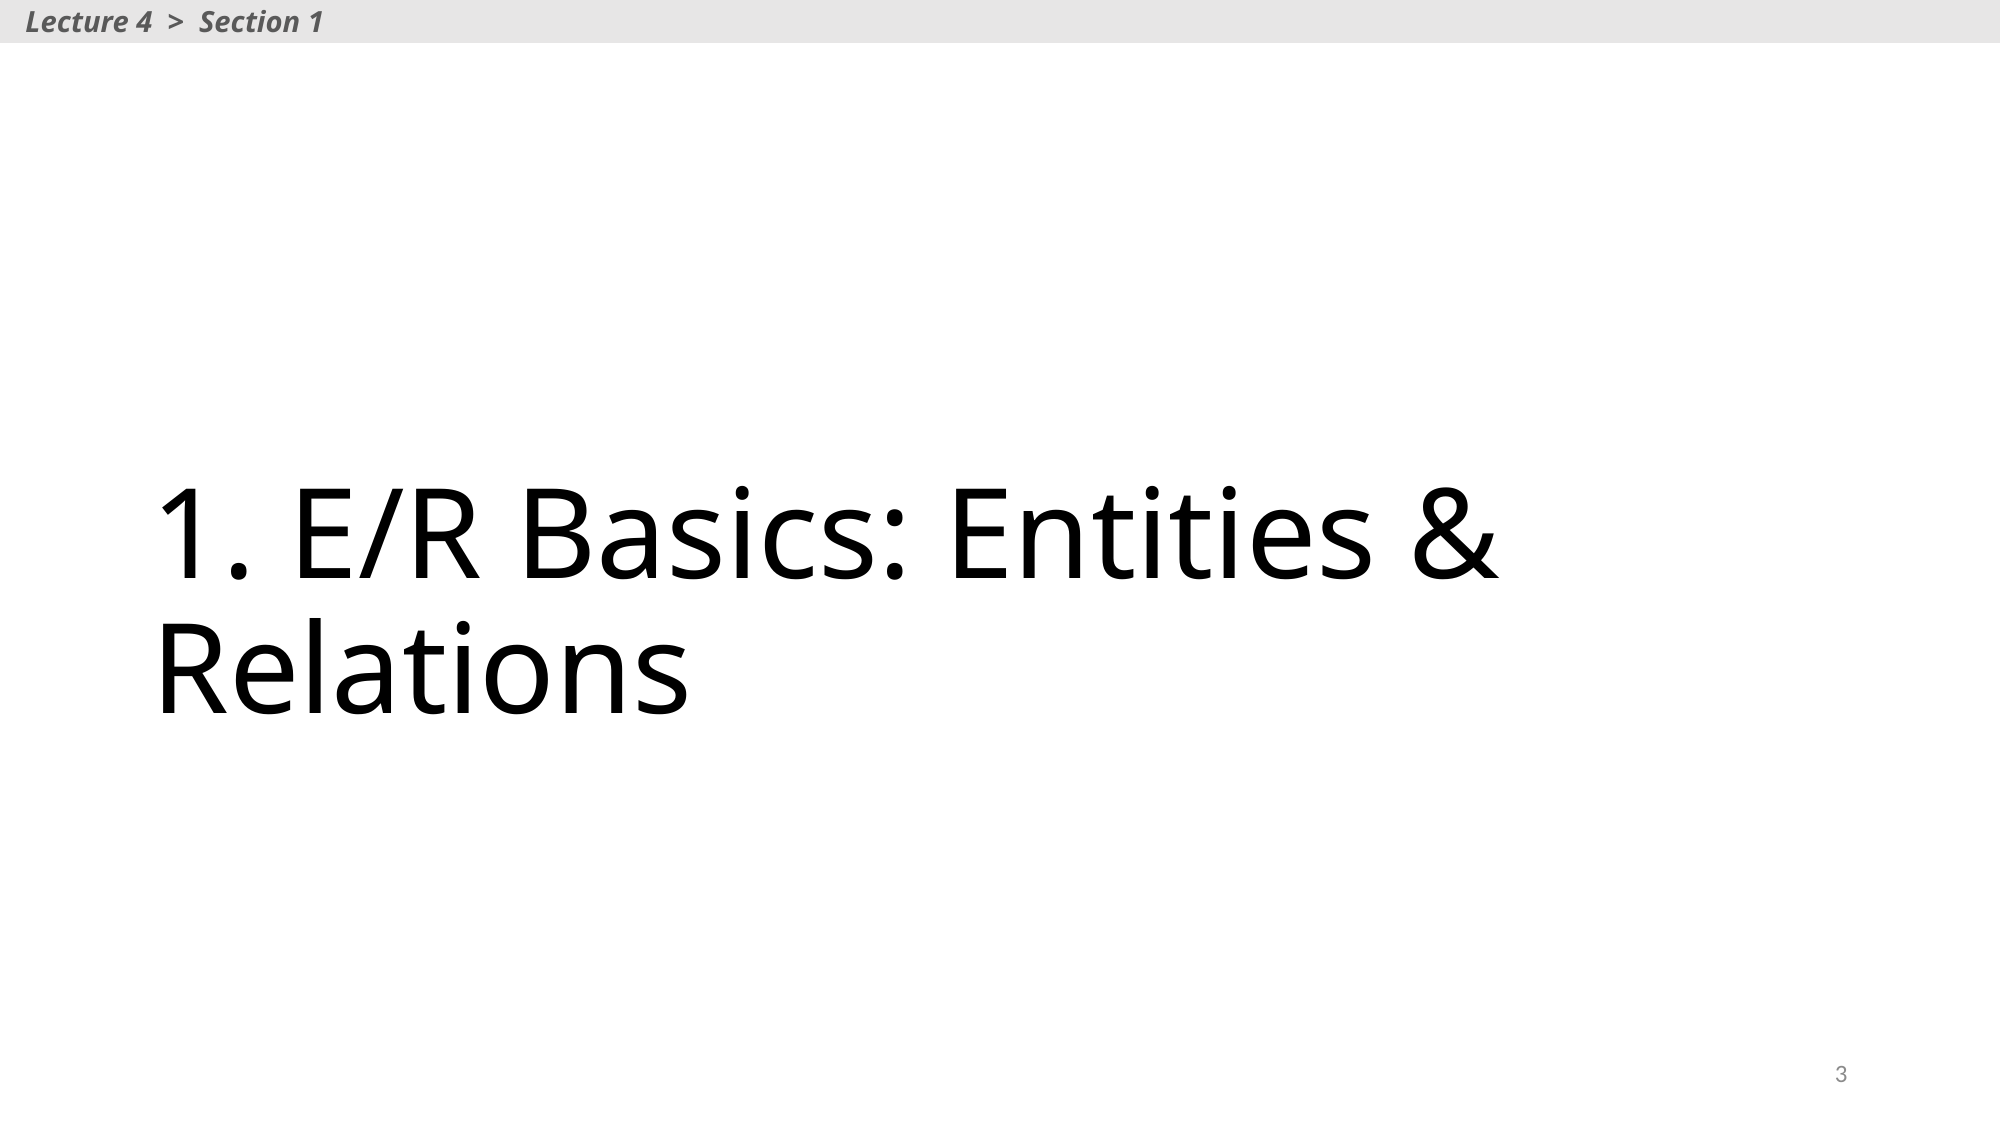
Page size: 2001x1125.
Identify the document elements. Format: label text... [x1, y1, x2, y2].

title 1. E/R Basics: Entities & Relations [136, 280, 1862, 749]
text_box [0, 0, 2000, 47]
slide_number 3 [1412, 1042, 1863, 1103]
